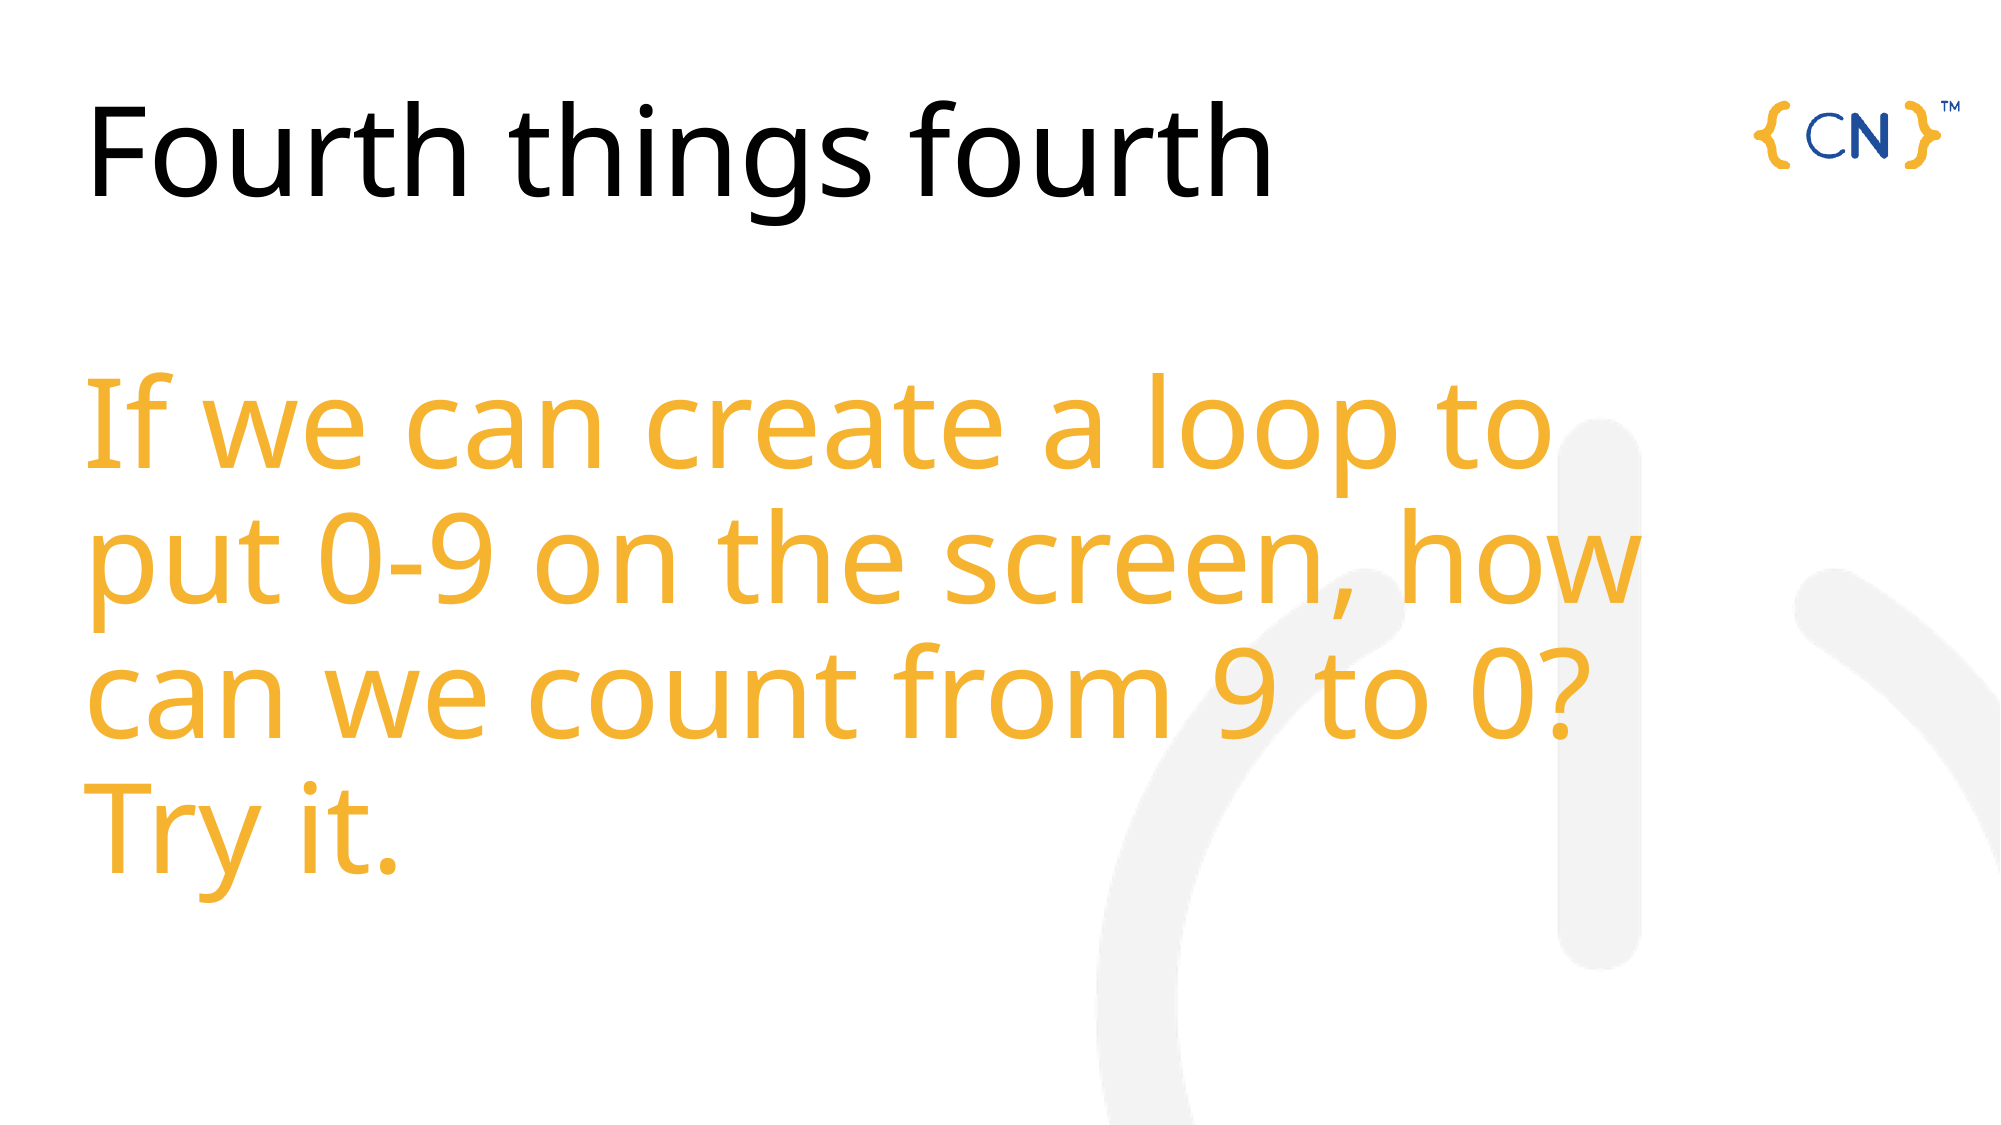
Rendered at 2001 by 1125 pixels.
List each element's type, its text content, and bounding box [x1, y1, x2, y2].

title If we can create a loop to put 0-9 on the screen, how can we count from 9 to 0? Try it. [68, 554, 1726, 706]
text_box Fourth things fourth [68, 80, 1421, 177]
picture [1753, 100, 1960, 169]
